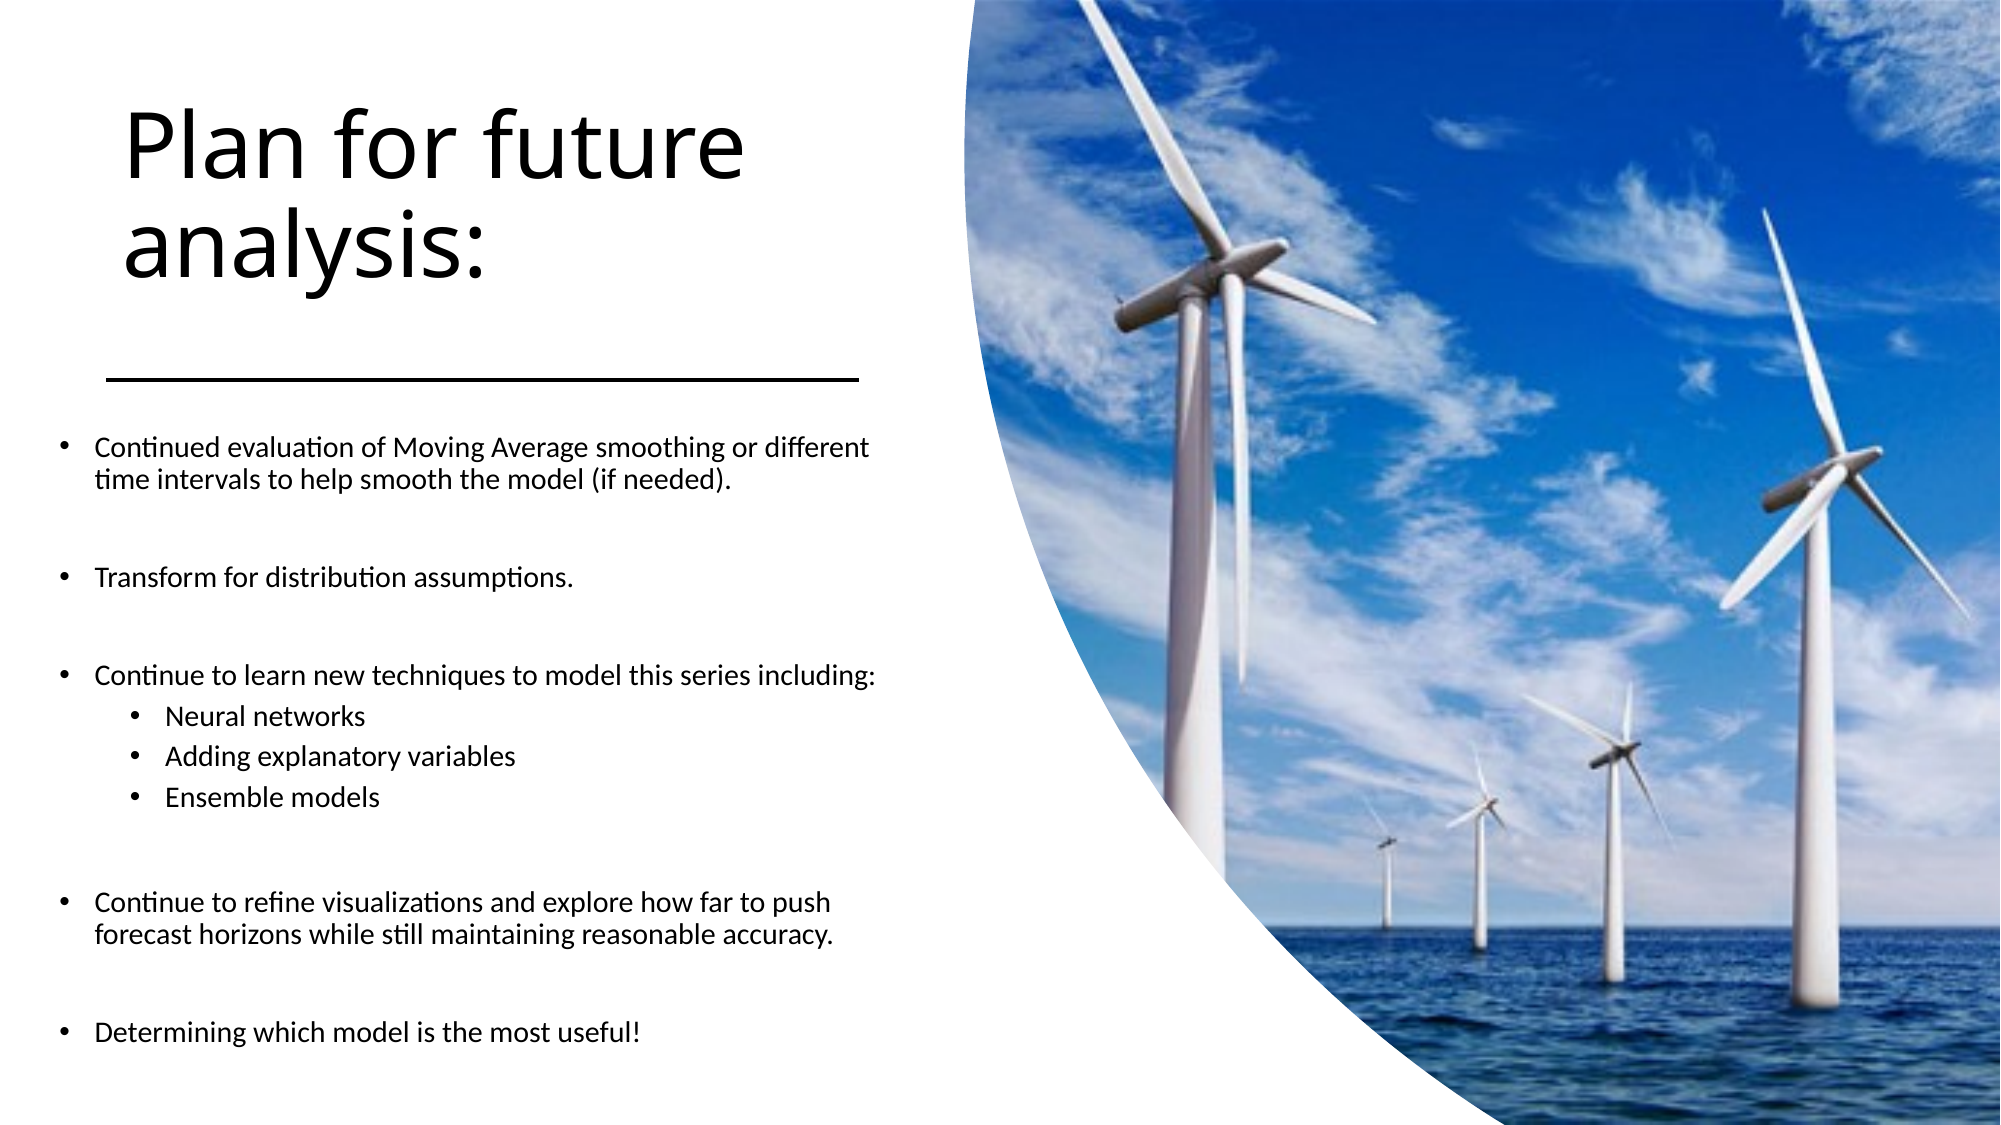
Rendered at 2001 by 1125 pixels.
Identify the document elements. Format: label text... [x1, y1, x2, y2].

list Continued evaluation of Moving Average smoothing or different time intervals to help smooth the model (if needed). Transform for distribution assumptions. Continue to learn new techniques to model this series including: Neural networks Adding explanatory variables Ensemble models Continue to refine visualizations and explore how far to push forecast horizons while still maintaining reasonable accuracy. Determining which model is the most useful! [44, 423, 895, 1067]
title Plan for future analysis: [107, 59, 948, 338]
picture [964, 0, 2000, 1125]
